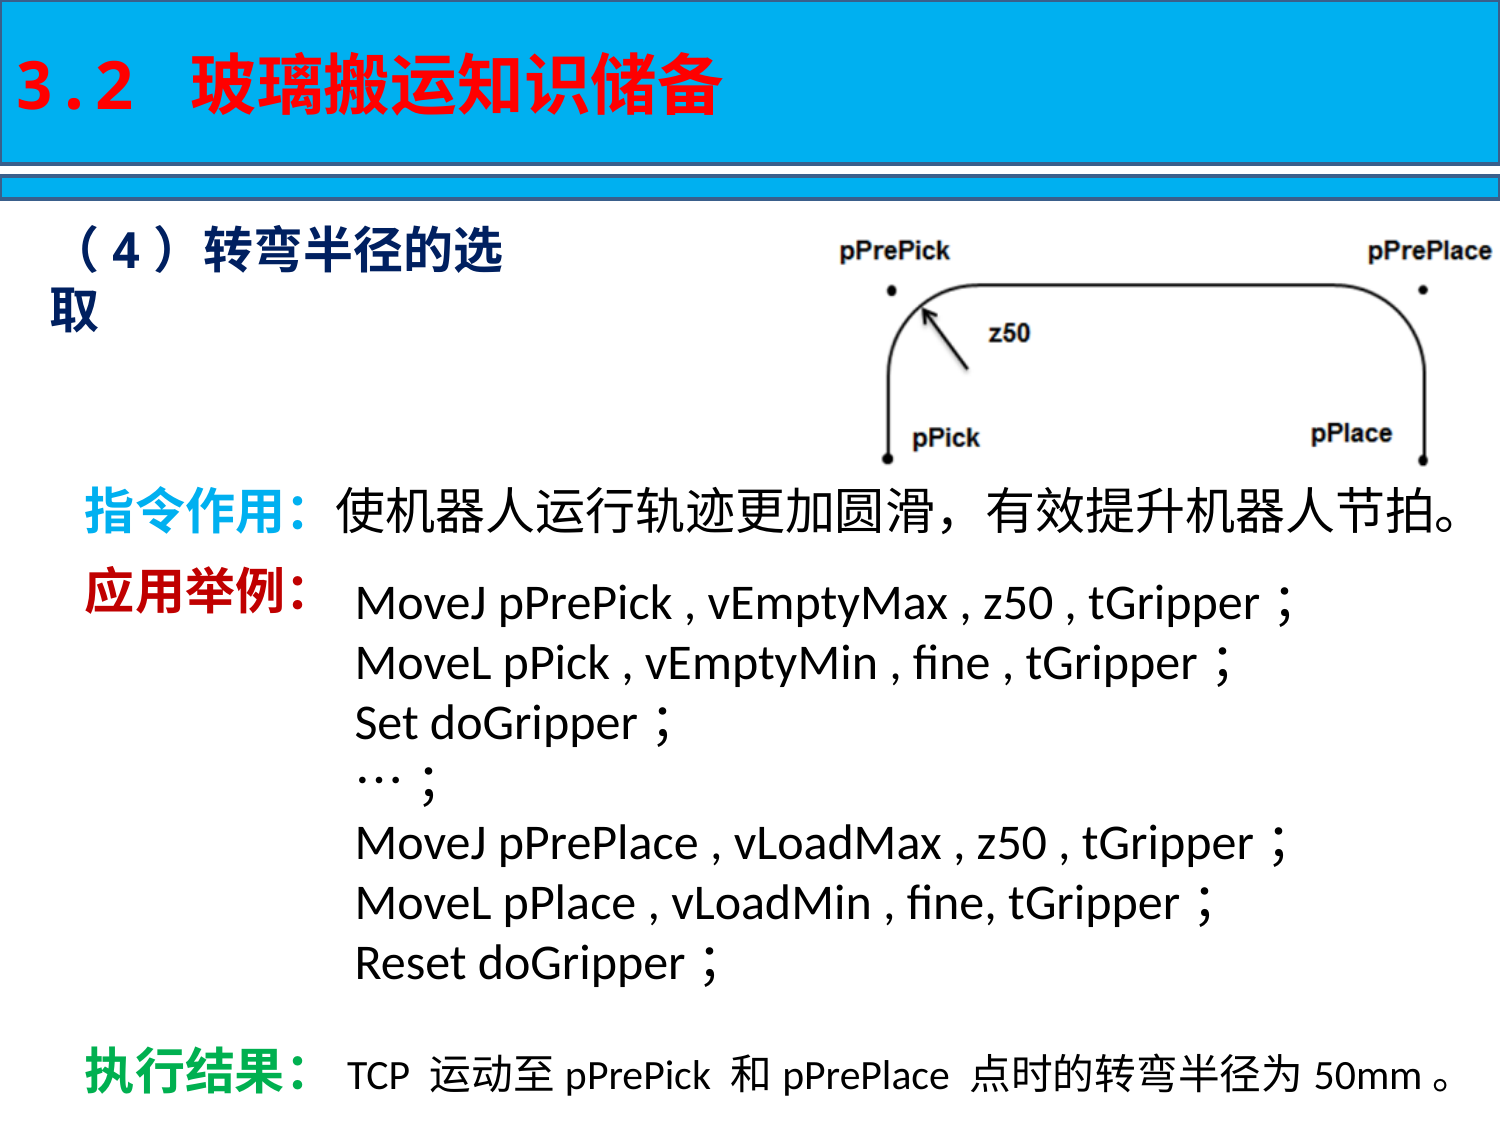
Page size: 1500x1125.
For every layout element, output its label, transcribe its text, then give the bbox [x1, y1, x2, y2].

text_box 3.2 玻璃搬运知识储备 [0, 35, 832, 130]
text_box [0, 0, 1500, 166]
text_box （4）转弯半径的选取 [35, 210, 563, 346]
picture [834, 210, 1500, 481]
text_box [0, 174, 1500, 201]
text_box MoveJ pPrePick , vEmptyMax , z50 , tGripper； MoveL pPick , vEmptyMin , fine , tGripper； Set doGripper； …； MoveJ pPrePlace , vLoadMax , z50 , tGripper； MoveL pPlace , vLoadMin , fine, tGripper； Reset doGripper； [339, 562, 1430, 998]
text_box 指令作用：使机器人运行轨迹更加圆滑，有效提升机器人节拍。 应用举例： 执行结果：TCP 运动至pPrePick 和pPrePlace 点时的转弯半径为50mm。 [70, 472, 1500, 1107]
